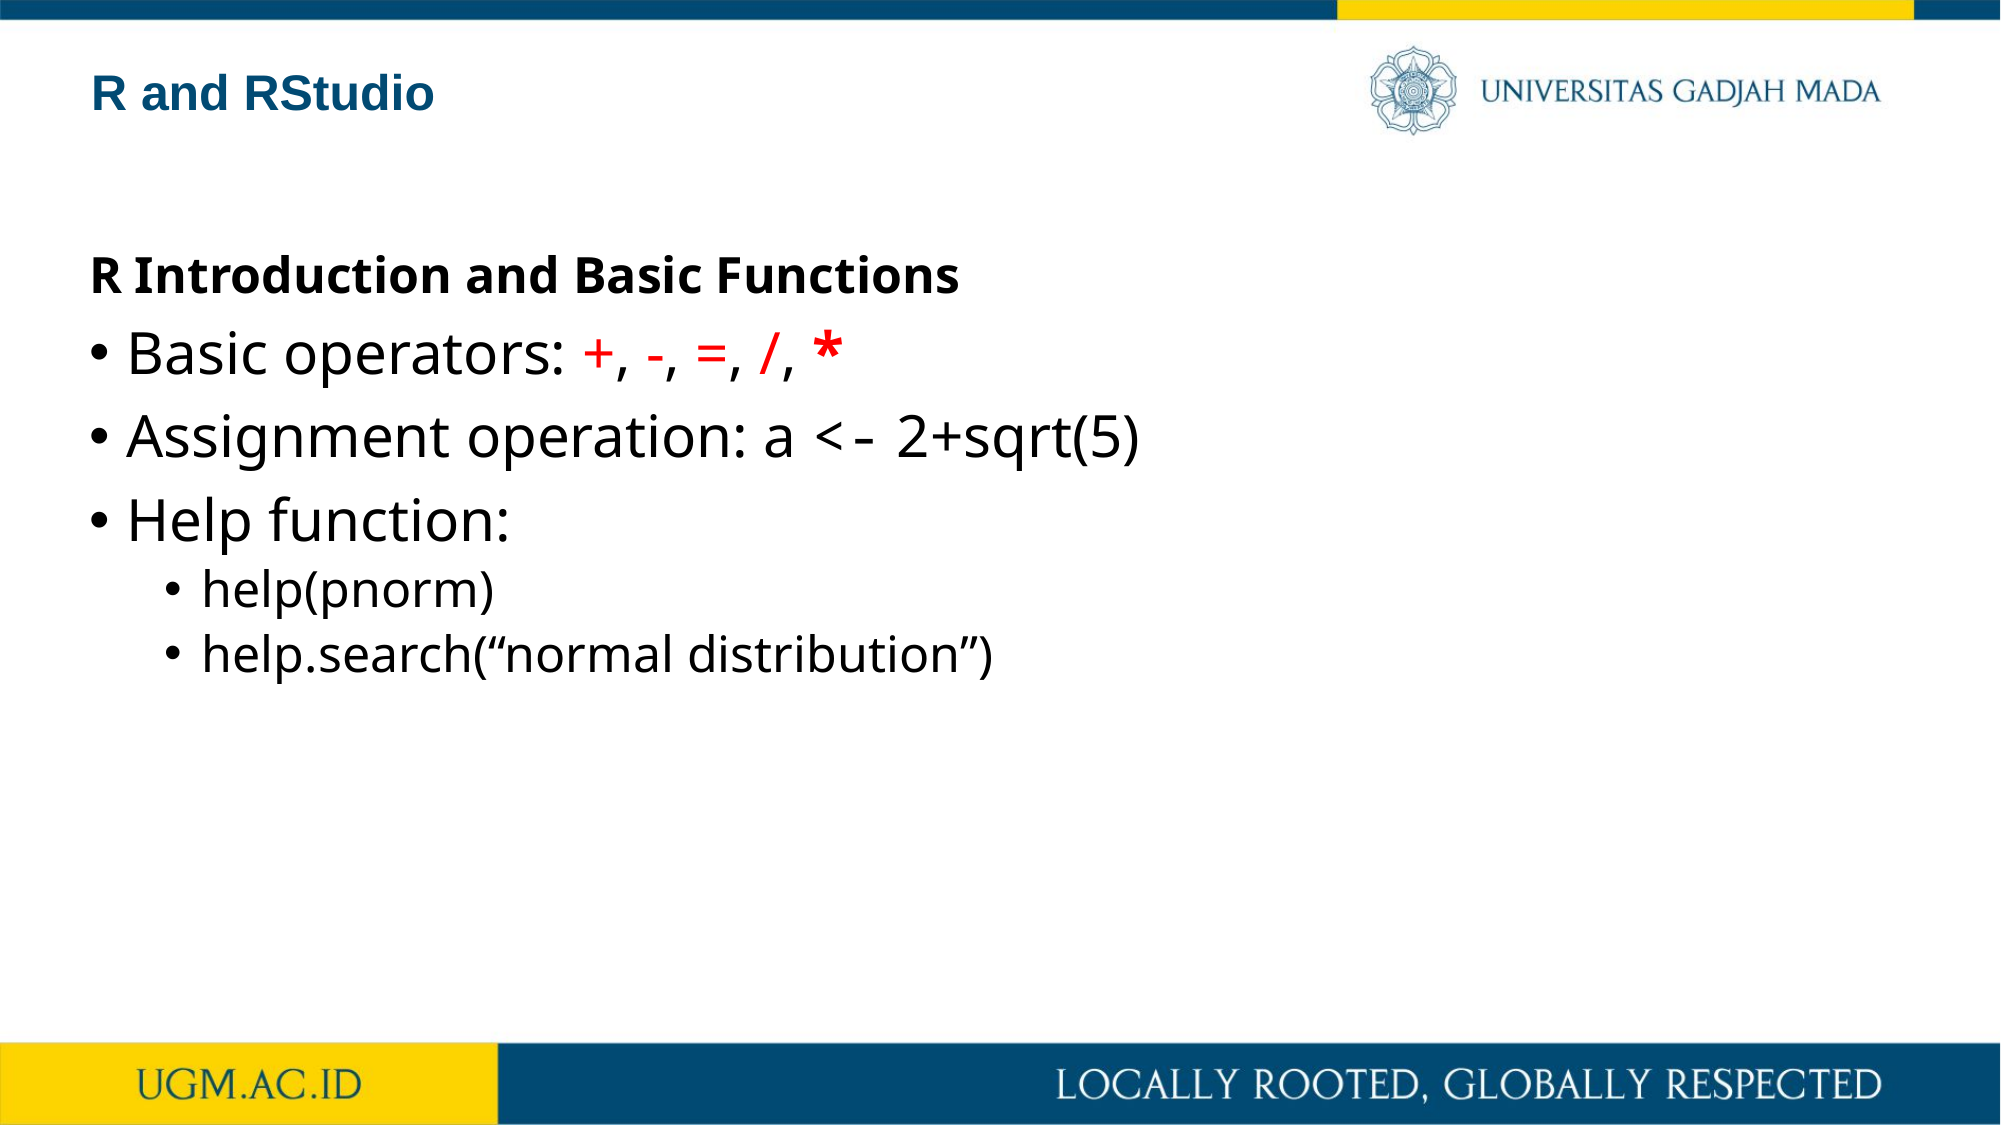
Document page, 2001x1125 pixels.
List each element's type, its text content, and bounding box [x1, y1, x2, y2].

list R Introduction and Basic Functions Basic operators: +, -, =, /, * Assignment operation: a <- 2+sqrt(5) Help function: help(pnorm) help.search(“normal distribution”) [74, 205, 1908, 1021]
picture [0, 0, 2001, 1125]
text_box R and RStudio [0, 45, 1725, 143]
